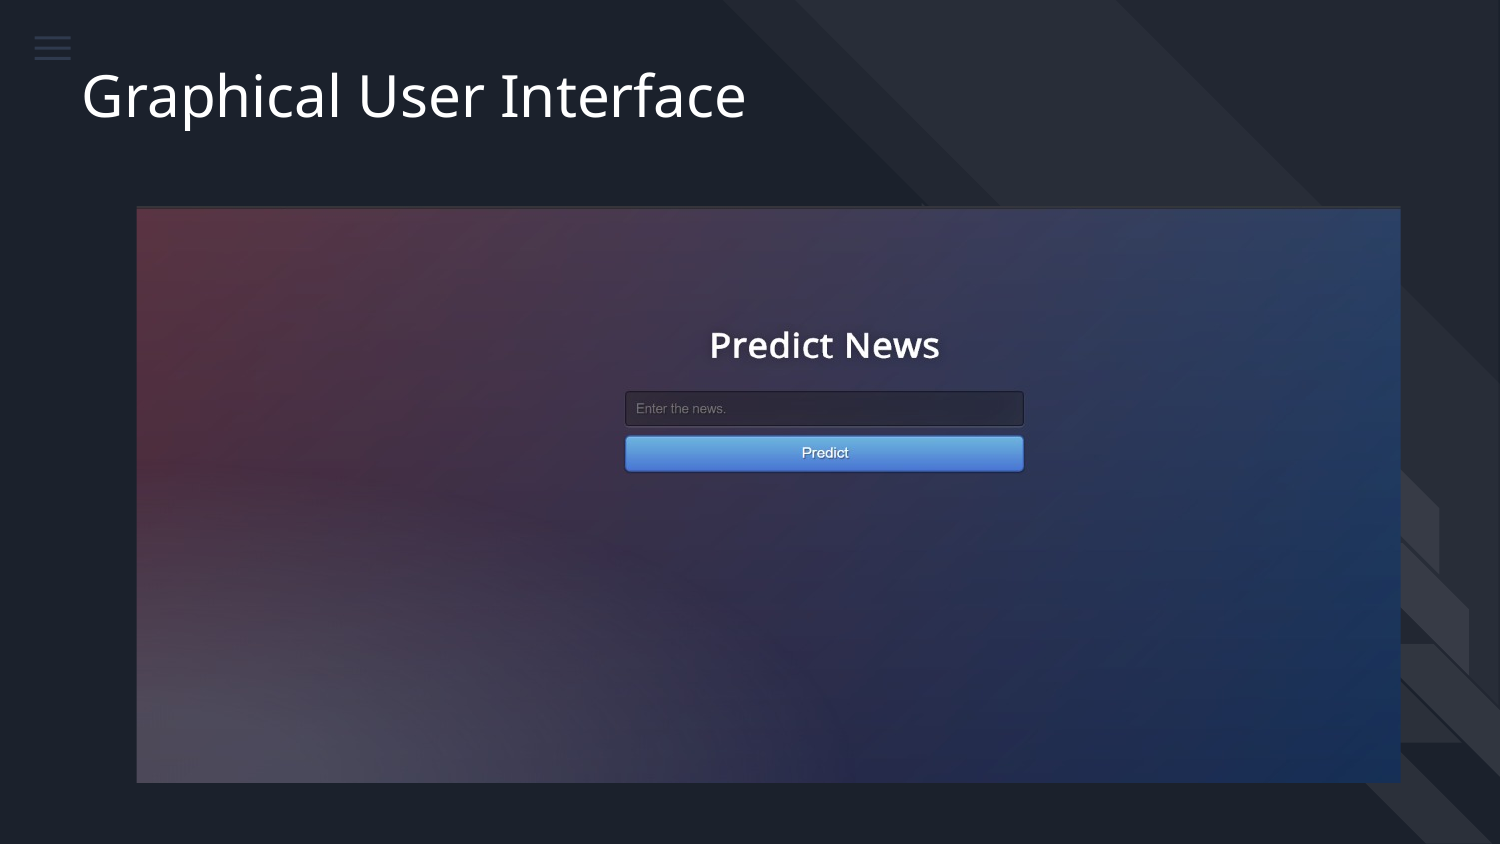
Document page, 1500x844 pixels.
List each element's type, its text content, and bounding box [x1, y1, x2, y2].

picture [136, 206, 1401, 783]
title Graphical User Interface [66, 0, 1456, 189]
